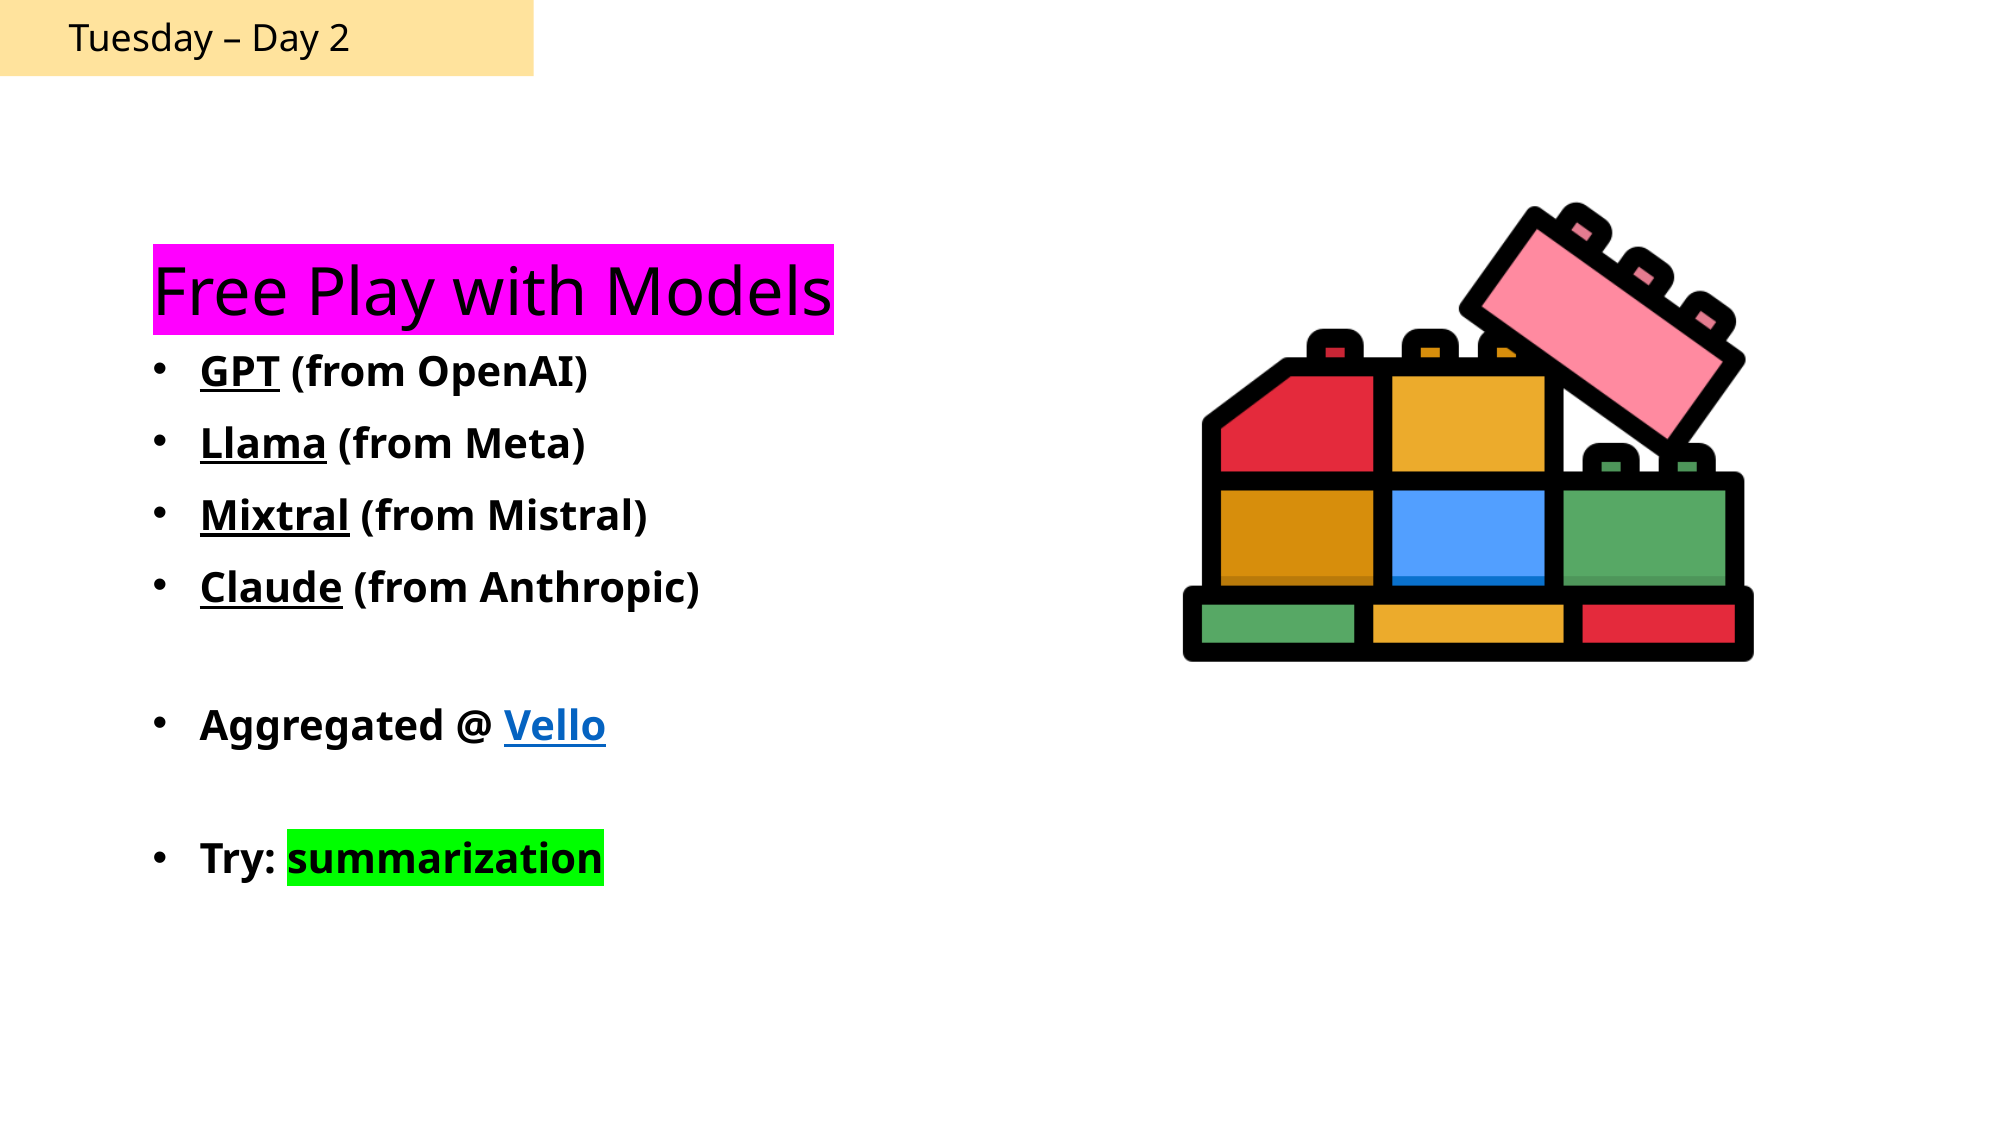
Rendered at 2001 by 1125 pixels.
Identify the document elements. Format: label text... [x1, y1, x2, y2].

title Free Play with Models [137, 75, 885, 338]
list GPT (from OpenAI) Llama (from Meta) Mixtral (from Mistral) Claude (from Anthropic) Aggregated @ Vello Try: summarization [137, 337, 783, 963]
text_box Tuesday – Day 2 [0, 0, 534, 77]
picture [1164, 129, 1773, 738]
